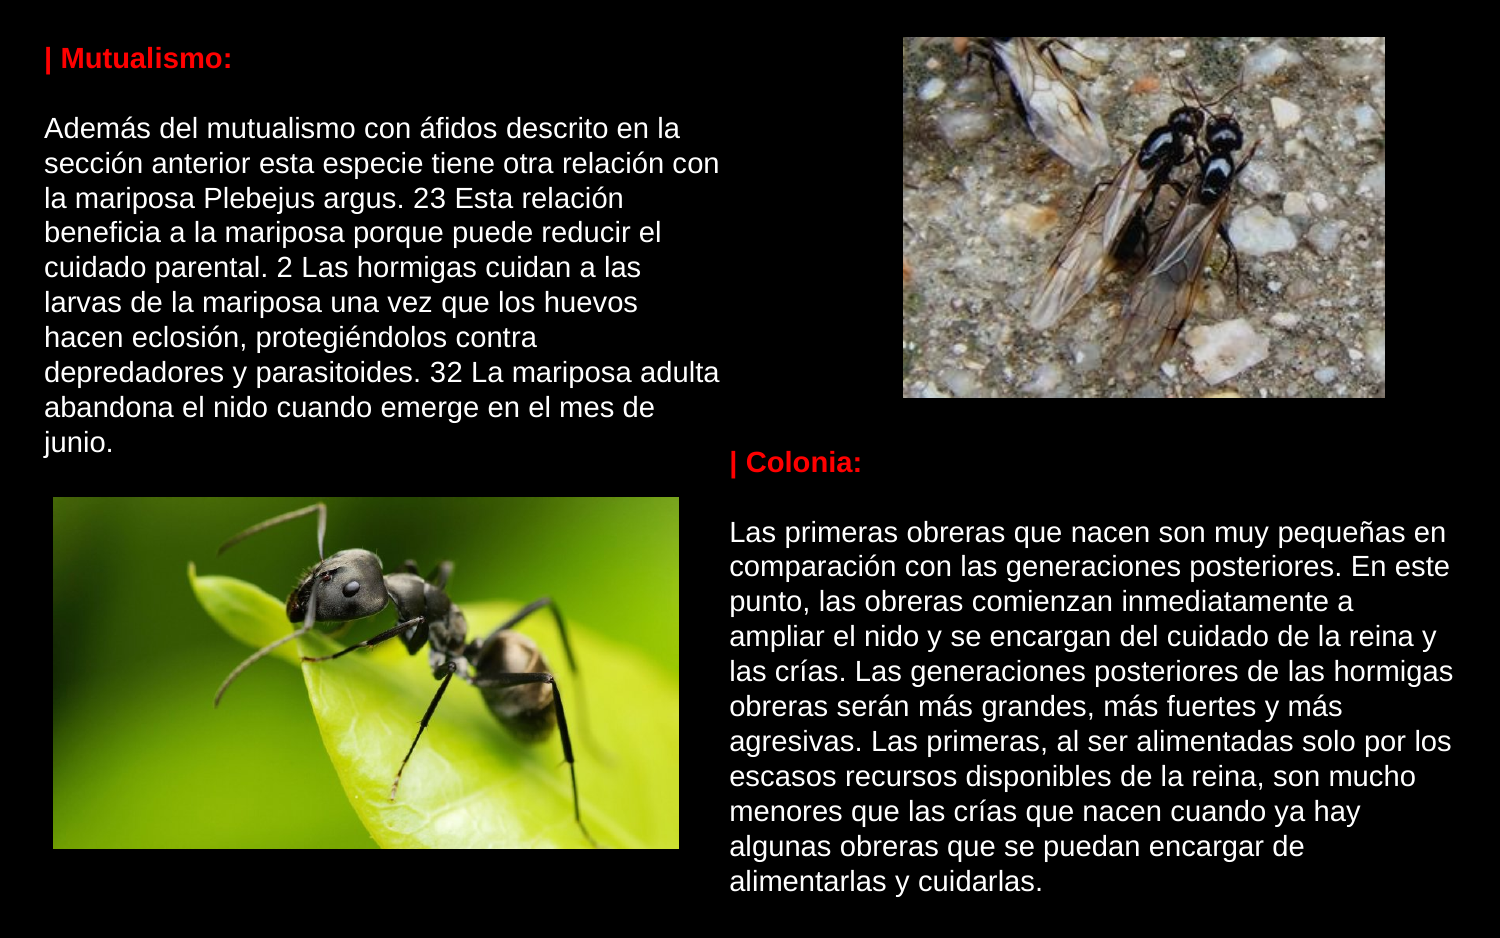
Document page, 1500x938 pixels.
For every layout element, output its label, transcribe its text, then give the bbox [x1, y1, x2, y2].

picture [903, 37, 1385, 399]
text_box | Colonia: Las primeras obreras que nacen son muy pequeñas en comparación con las generaciones posteriores. En este punto, las obreras comienzan inmediatamente a ampliar el nido y se encargan del cuidado de la reina y las crías. Las generaciones posteriores de las hormigas obreras serán más grandes, más fuertes y más agresivas. Las primeras, al ser alimentadas solo por los escasos recursos disponibles de la reina, son mucho menores que las crías que nacen cuando ya hay algunas obreras que se puedan encargar de alimentarlas y cuidarlas. [714, 435, 1471, 905]
picture [52, 496, 679, 849]
text_box | Mutualismo: Además del mutualismo con áfidos descrito en la sección anterior esta especie tiene otra relación con la mariposa Plebejus argus. 2​3​ Esta relación beneficia a la mariposa porque puede reducir el cuidado parental. 2​ Las hormigas cuidan a las larvas de la mariposa una vez que los huevos hacen eclosión, protegiéndolos contra depredadores y parasitoides. 3​2​ La mariposa adulta abandona el nido cuando emerge en el mes de junio. [29, 31, 739, 466]
